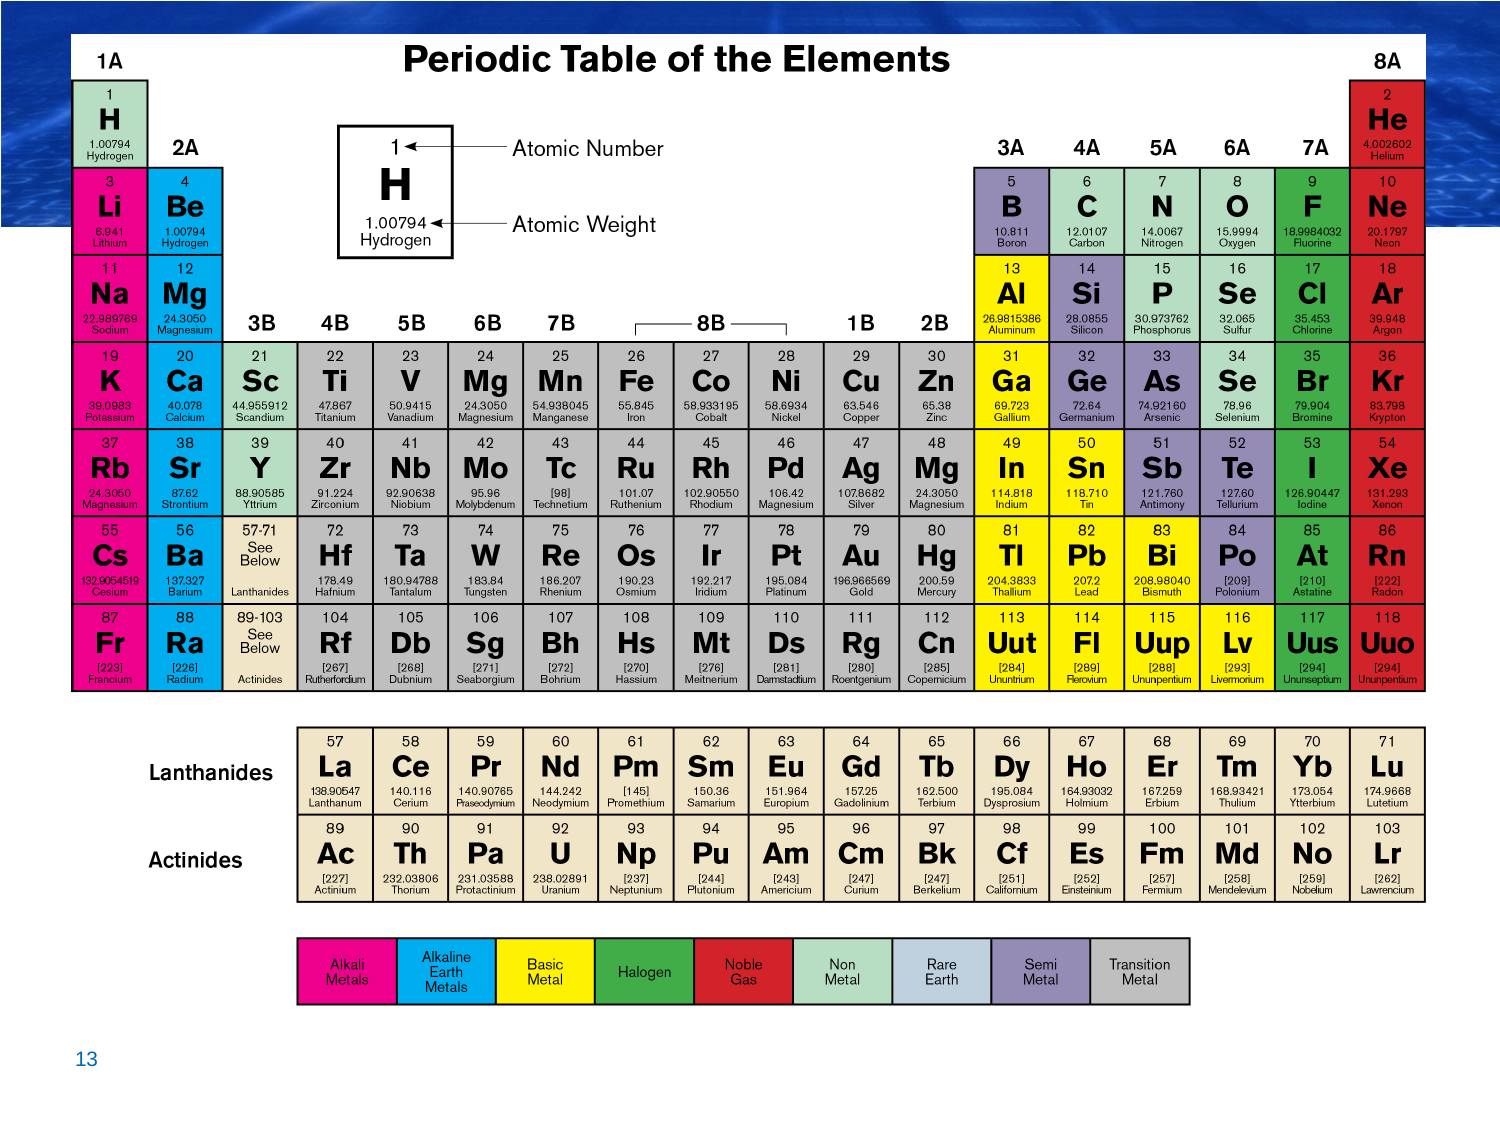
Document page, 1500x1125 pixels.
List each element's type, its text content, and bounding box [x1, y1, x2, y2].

picture [0, 1, 74, 227]
picture [1424, 1, 1500, 227]
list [71, 33, 1427, 1018]
slide_number 13 [74, 1045, 134, 1099]
title Periodic Table of the Elements [74, 0, 1424, 33]
